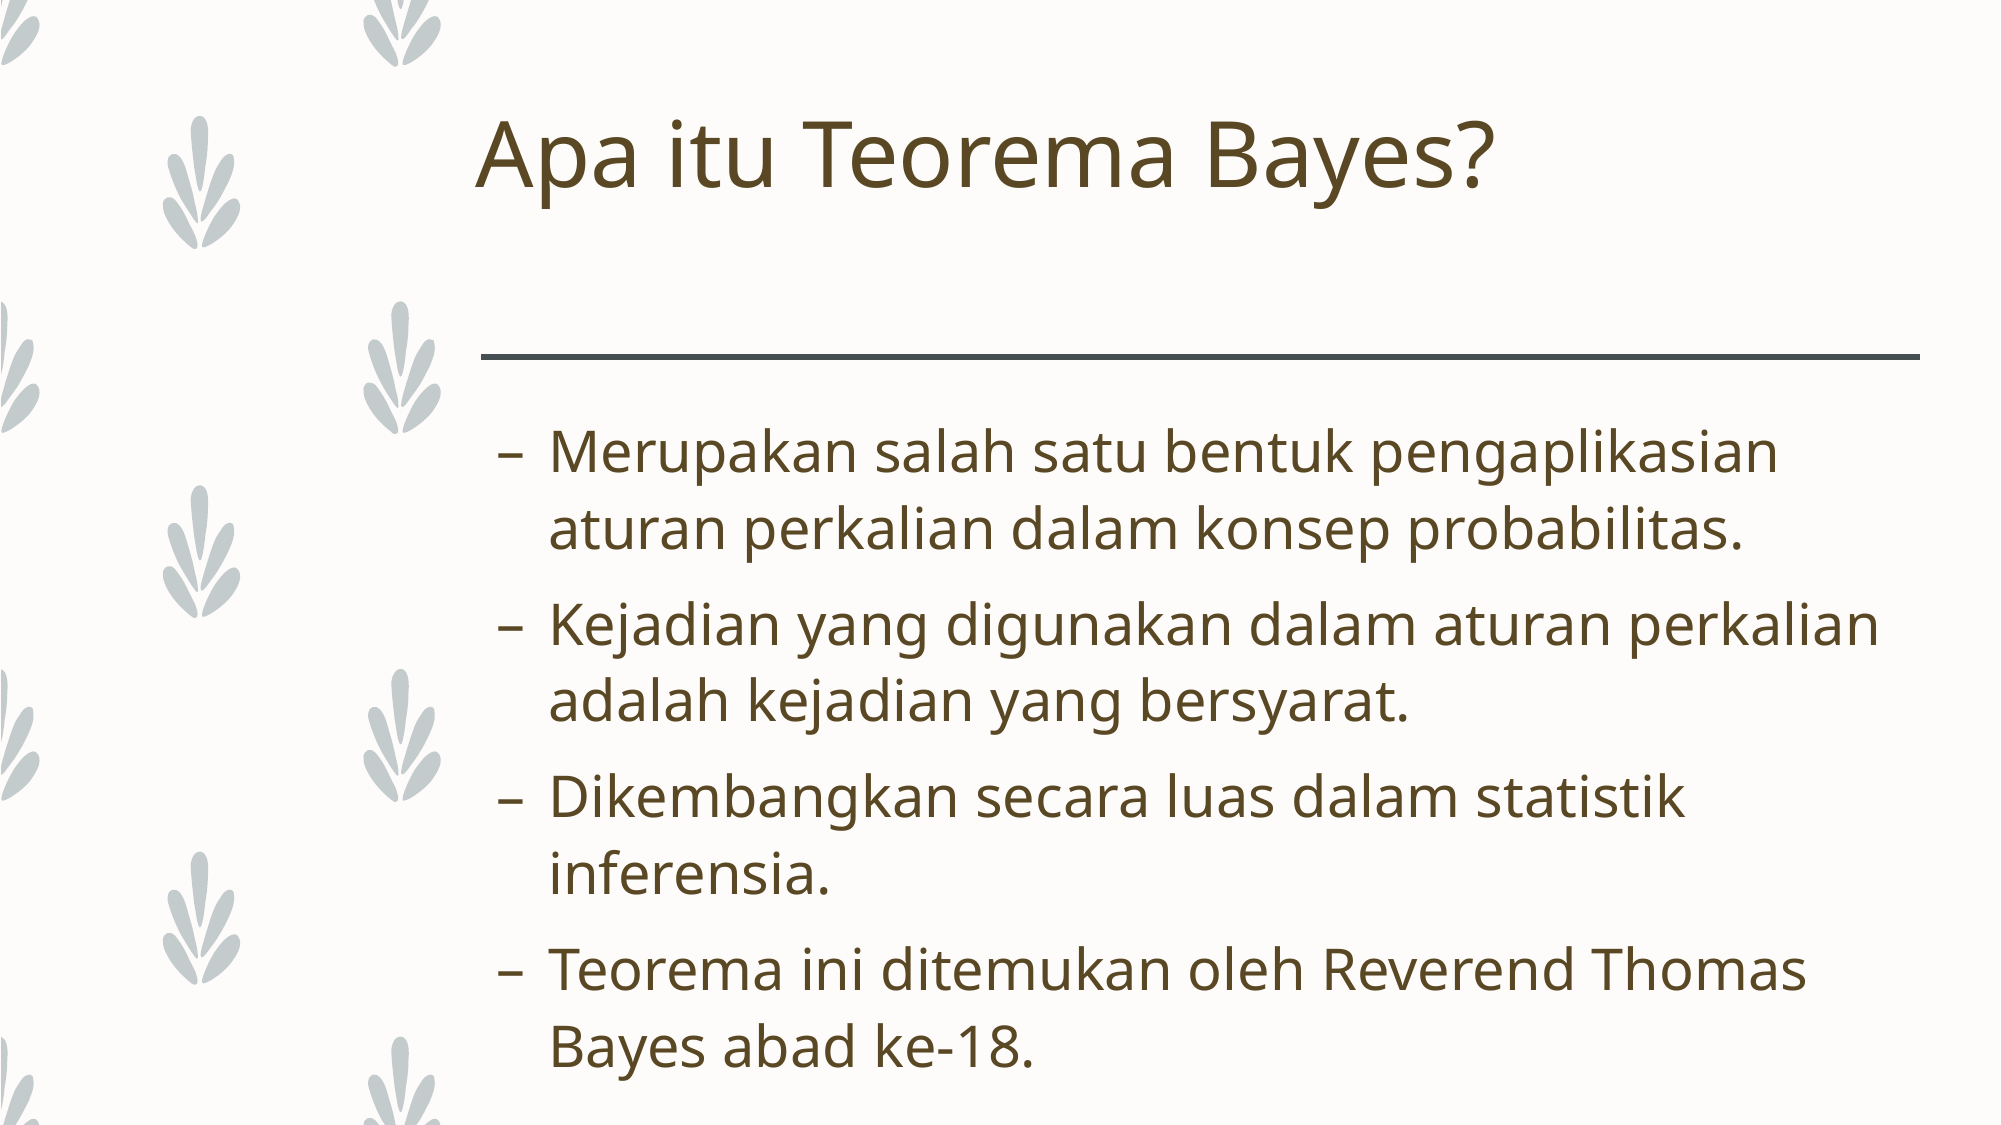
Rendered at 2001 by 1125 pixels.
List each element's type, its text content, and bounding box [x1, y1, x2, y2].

list Merupakan salah satu bentuk pengaplikasian aturan perkalian dalam konsep probabilitas. Kejadian yang digunakan dalam aturan perkalian adalah kejadian yang bersyarat. Dikembangkan secara luas dalam statistik inferensia. Teorema ini ditemukan oleh Reverend Thomas Bayes abad ke-18. [481, 399, 1920, 1093]
title Apa itu Teorema Bayes? [460, 93, 1920, 350]
